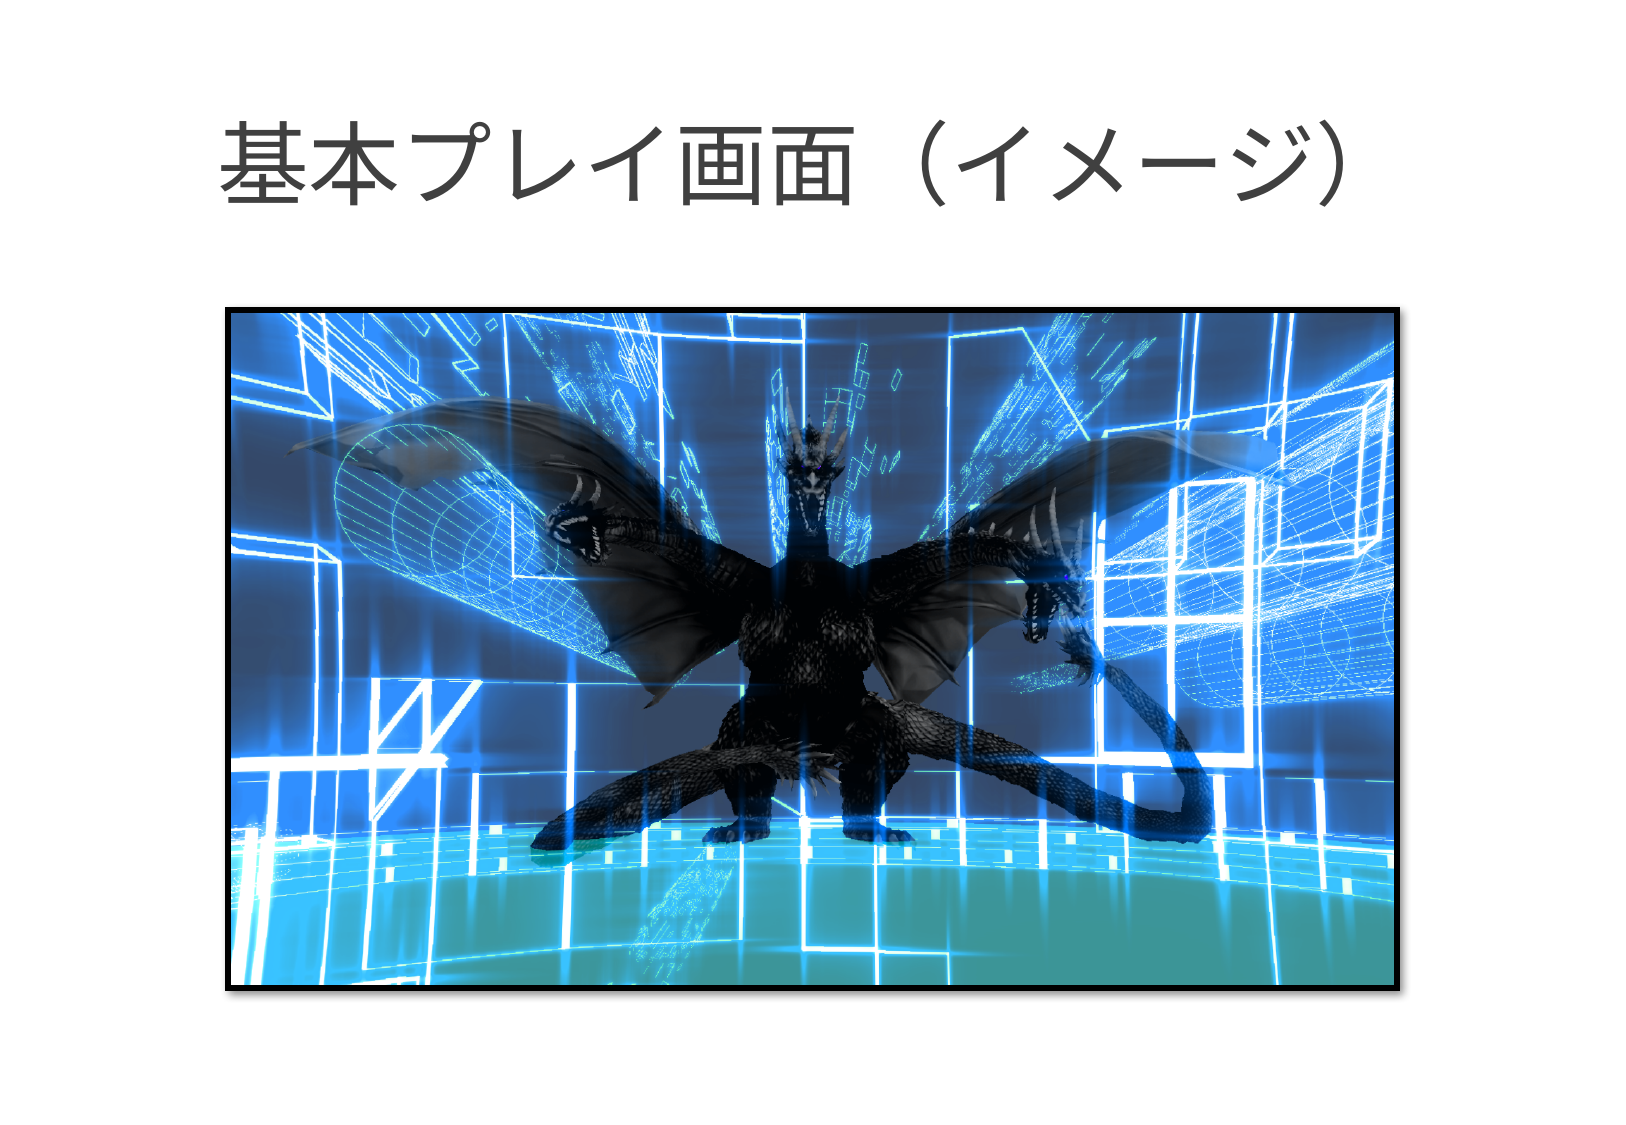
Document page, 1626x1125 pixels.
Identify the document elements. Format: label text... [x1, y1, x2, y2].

text_box 基本プレイ画面（イメージ） [111, 59, 1514, 278]
picture [230, 313, 1394, 986]
